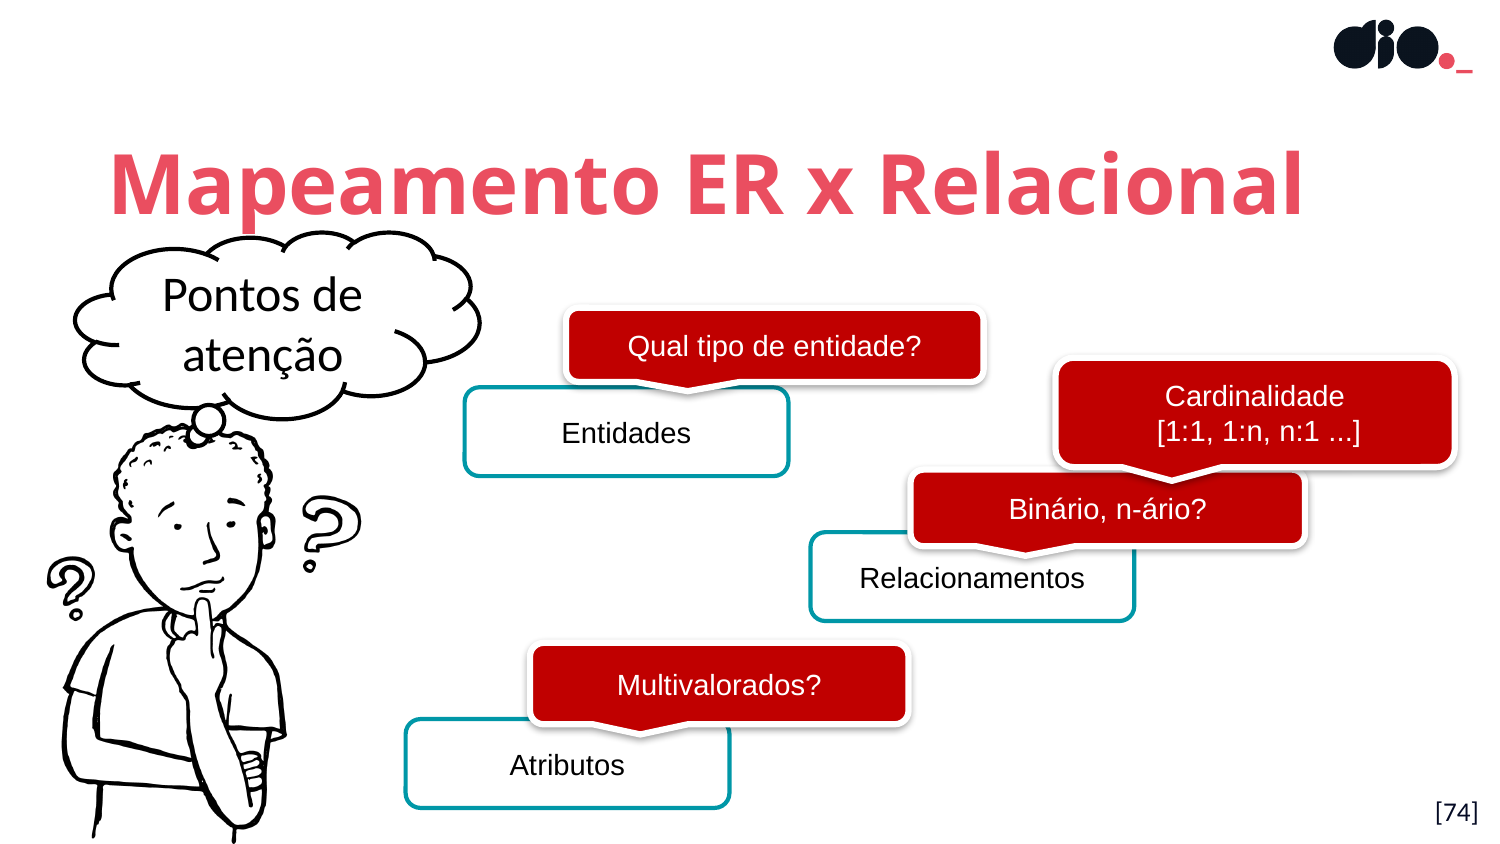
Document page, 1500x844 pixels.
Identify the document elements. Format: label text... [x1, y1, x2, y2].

text_box Mapeamento ER x Relacional [92, 104, 1408, 243]
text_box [810, 357, 1455, 622]
picture [0, 421, 415, 844]
slide_number [<número>] [1403, 779, 1494, 844]
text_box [464, 307, 984, 477]
text_box Pontos de atenção [72, 230, 477, 419]
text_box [405, 642, 909, 809]
picture [1333, 19, 1473, 74]
